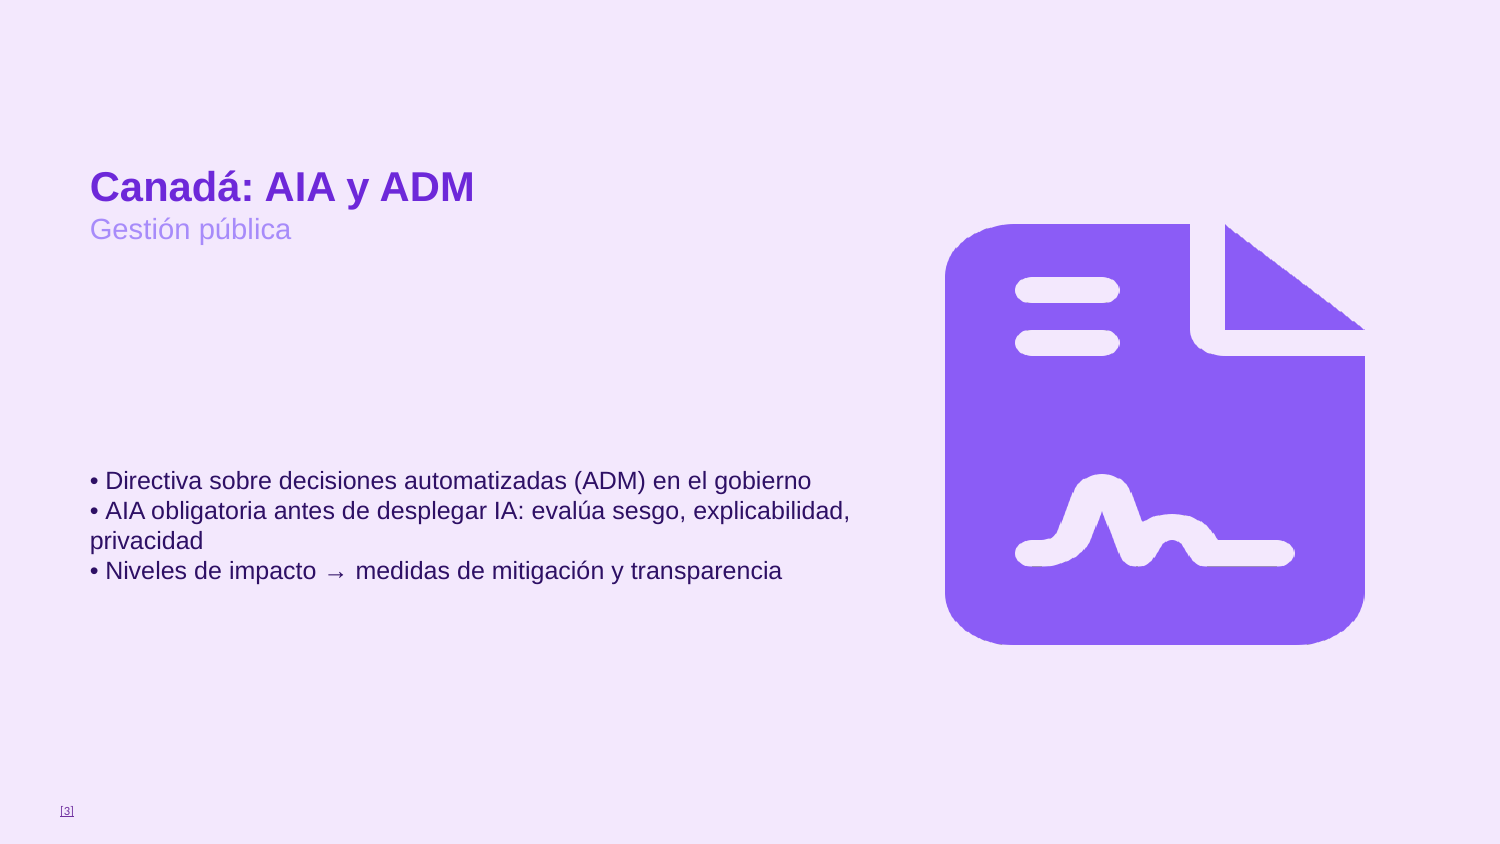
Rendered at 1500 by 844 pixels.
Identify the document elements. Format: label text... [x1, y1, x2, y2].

picture [944, 224, 1365, 645]
text_box [3] [59, 791, 1440, 829]
text_box Canadá: AIA y ADM Gestión pública [74, 119, 900, 285]
text_box • Directiva sobre decisiones automatizadas (ADM) en el gobierno • AIA obligatoria antes de desplegar IA: evalúa sesgo, explicabilidad, privacidad • Niveles de impacto → medidas de mitigación y transparencia [74, 299, 900, 750]
